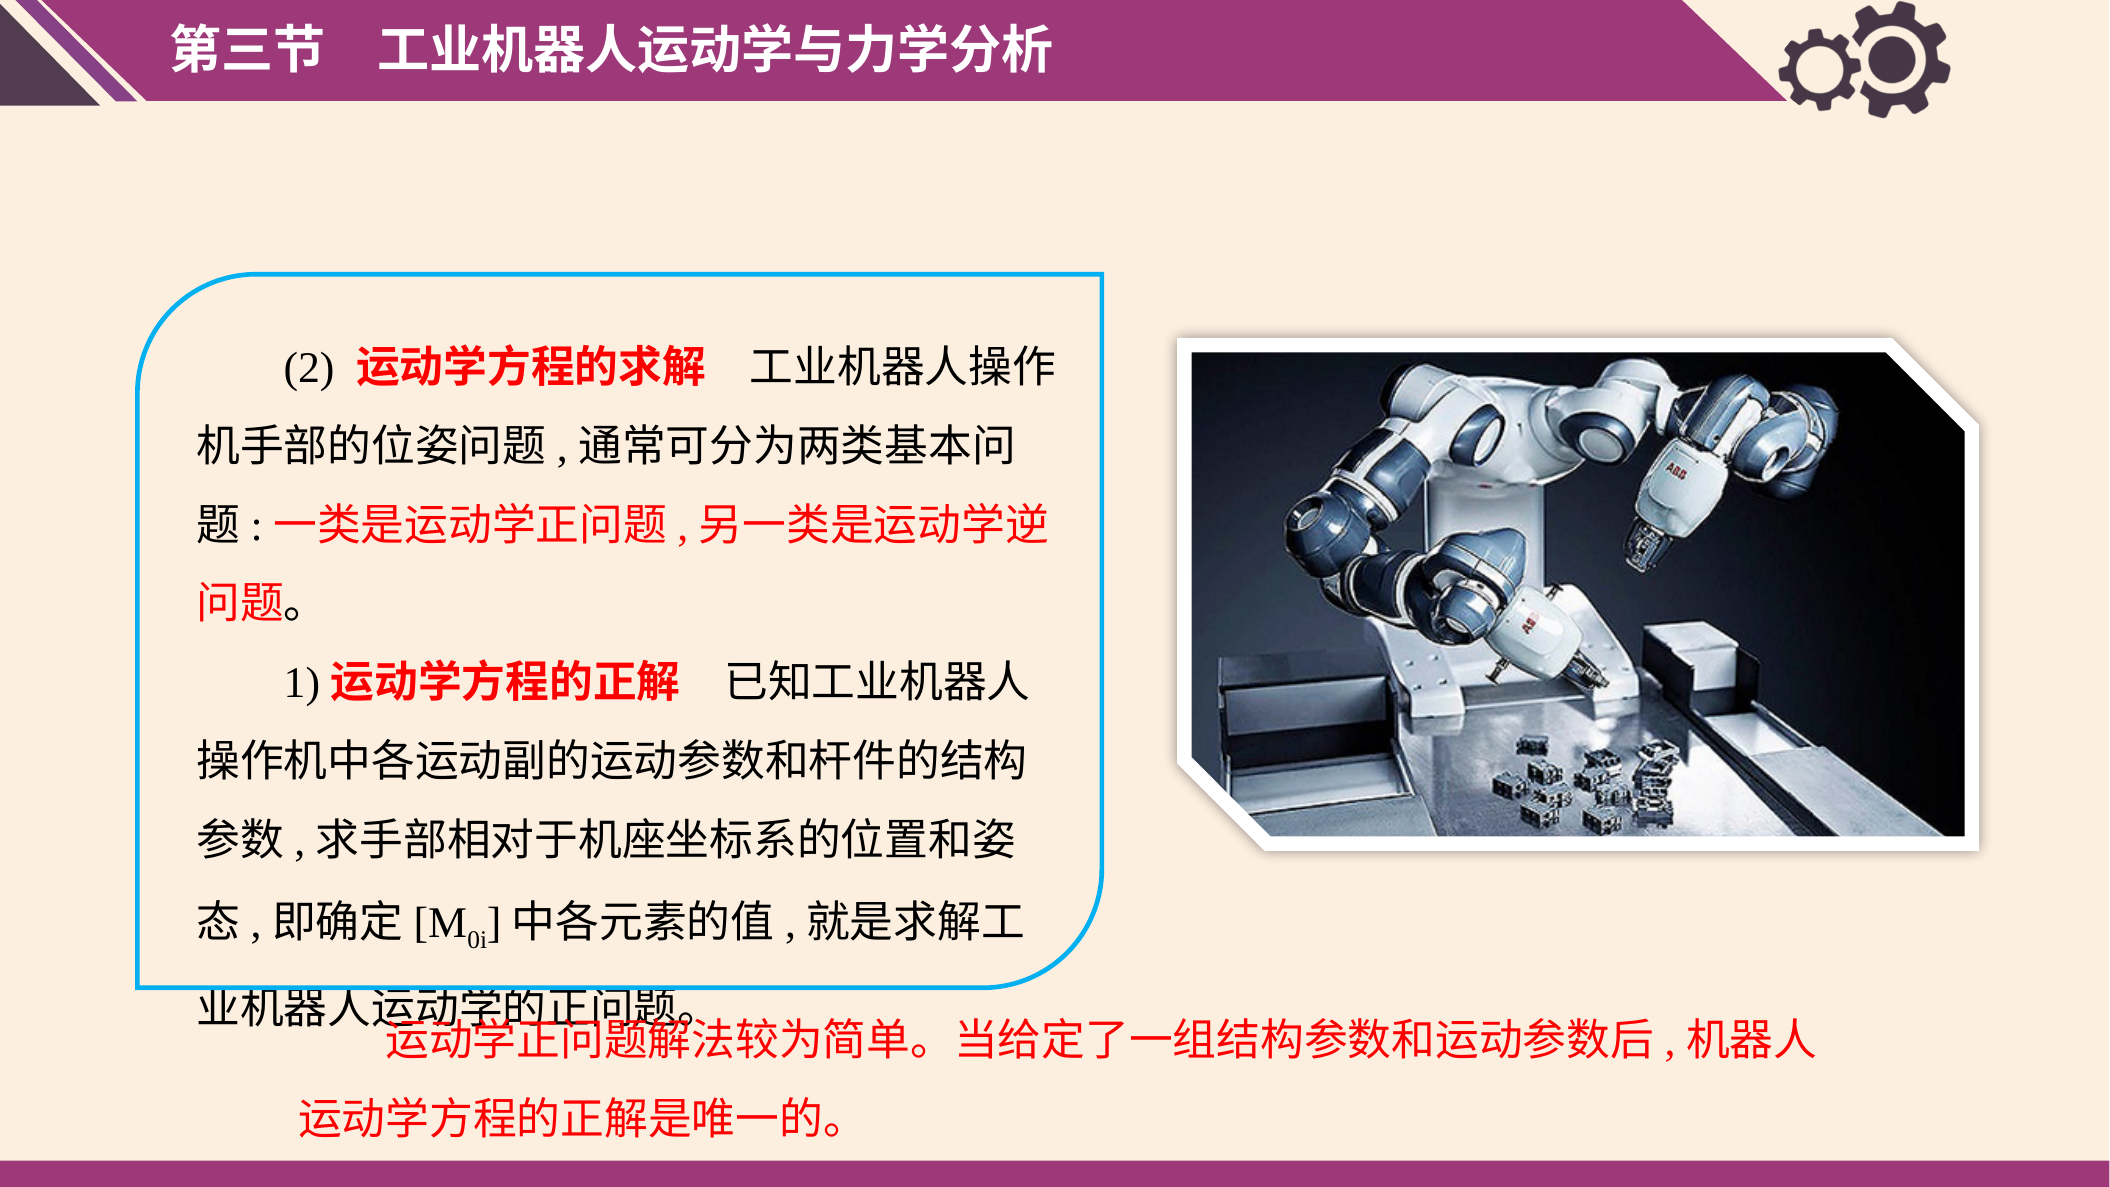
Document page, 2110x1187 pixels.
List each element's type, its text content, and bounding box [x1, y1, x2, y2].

text_box (2) 运动学方程的求解 工业机器人操作机手部的位姿问题,通常可分为两类基本问题:一类是运动学正问题,另一类是运动学逆问题。 1)运动学方程的正解 已知工业机器人操作机中各运动副的运动参数和杆件的结构参数,求手部相对于机座坐标系的位置和姿态,即确定[M0i]中各元素的值,就是求解工业机器人运动学的正问题。 [180, 989, 282, 1040]
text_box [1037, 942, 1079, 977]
text_box [136, 273, 1103, 989]
text_box 运动学正问题解法较为简单。当给定了一组结构参数和运动参数后,机器人运动学方程的正解是唯一的。 [282, 977, 1875, 1152]
text_box 第三节 工业机器人运动学与力学分析 [153, 8, 1460, 87]
text_box [0, 2, 103, 107]
text_box [0, 1160, 2110, 1187]
text_box [40, 0, 1790, 103]
text_box [13, 0, 140, 103]
picture [1184, 345, 1972, 844]
picture [1793, 0, 1942, 139]
